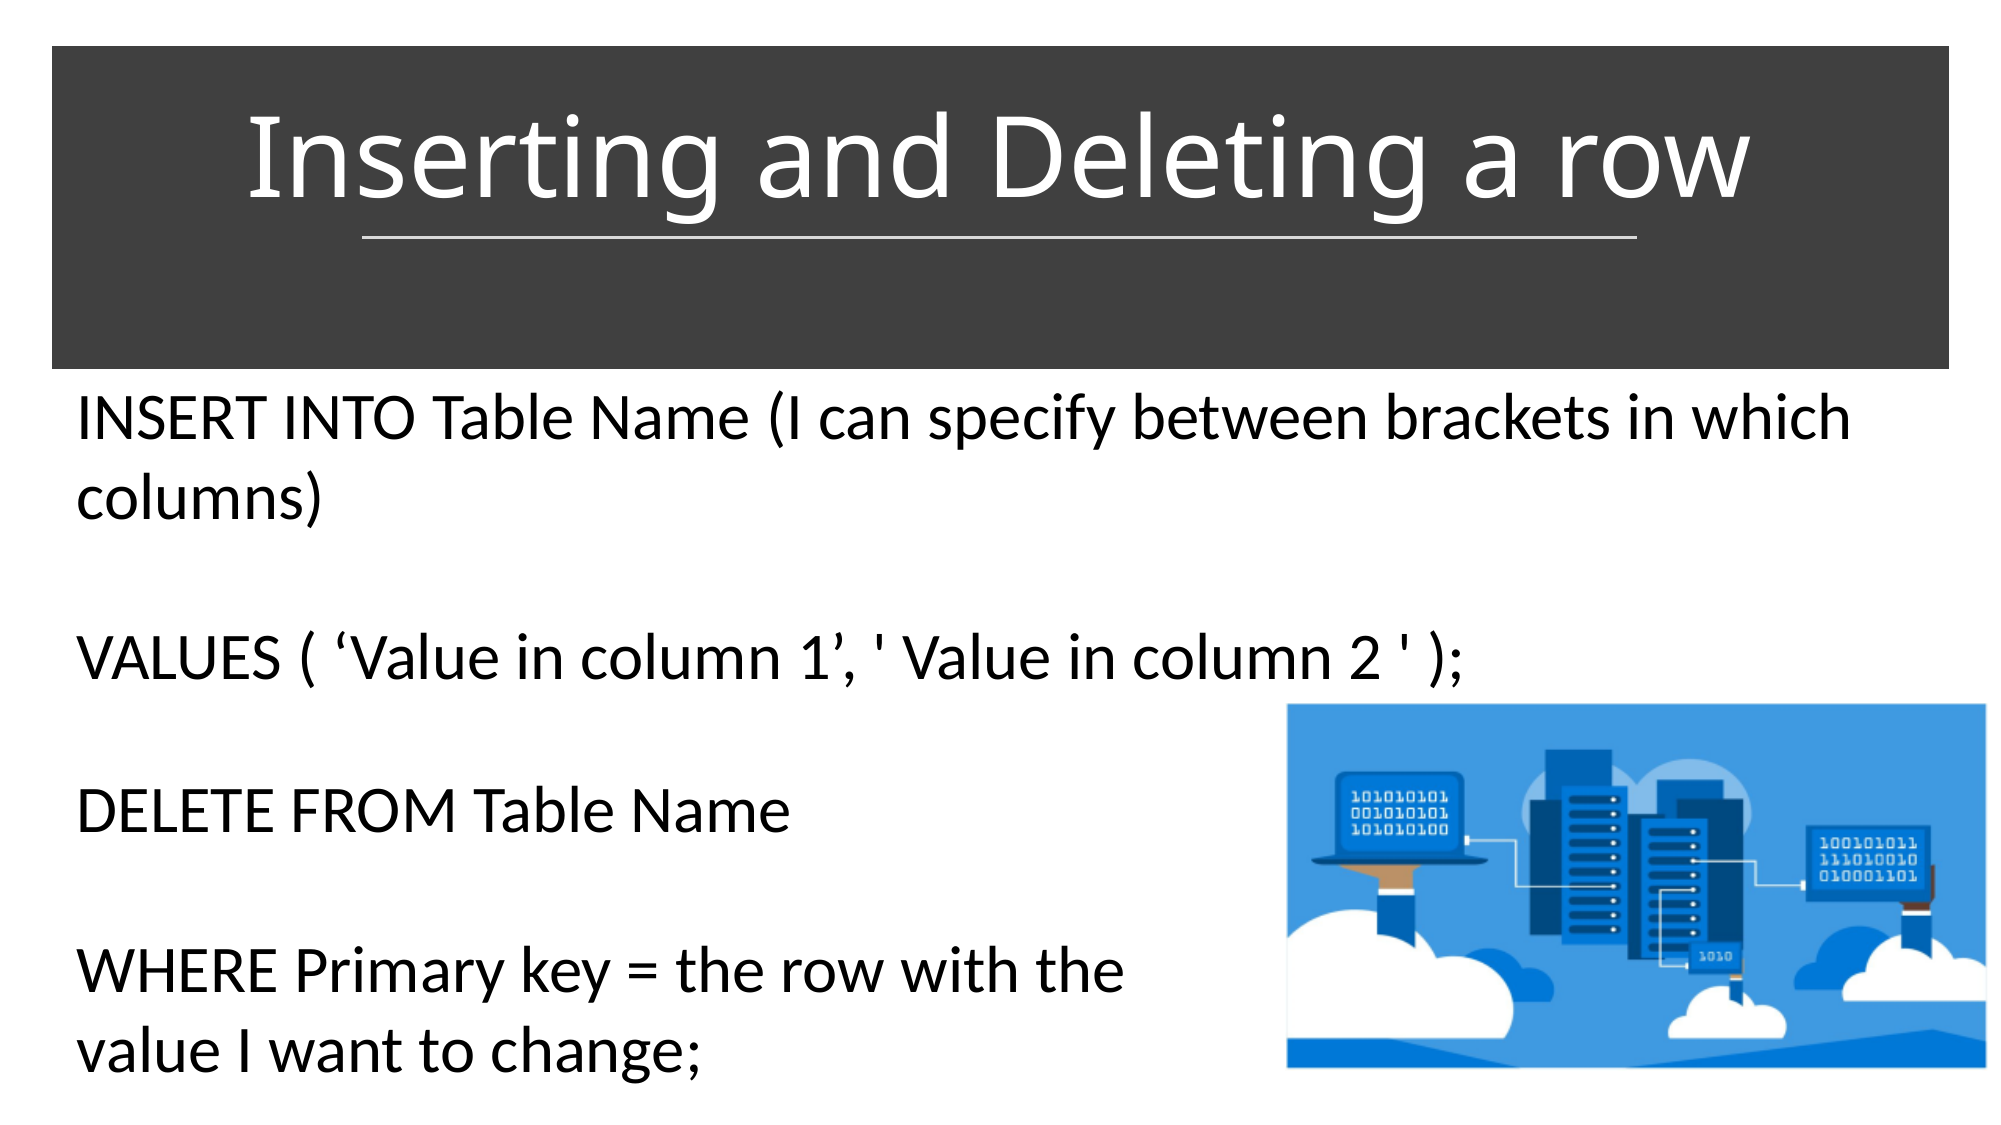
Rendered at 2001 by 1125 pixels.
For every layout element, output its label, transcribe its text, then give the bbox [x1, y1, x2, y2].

title Inserting and Deleting a row [86, 76, 1914, 230]
picture [1285, 703, 1989, 1071]
text_box [61, 55, 1939, 360]
text_box DELETE FROM Table Name WHERE Primary key = the row with the value I want to change; [62, 758, 1148, 1093]
text_box INSERT INTO Table Name (I can specify between brackets in which columns) VALUES ( ‘Value in column 1’, ' Value in column 2 ' ); [61, 365, 2000, 700]
